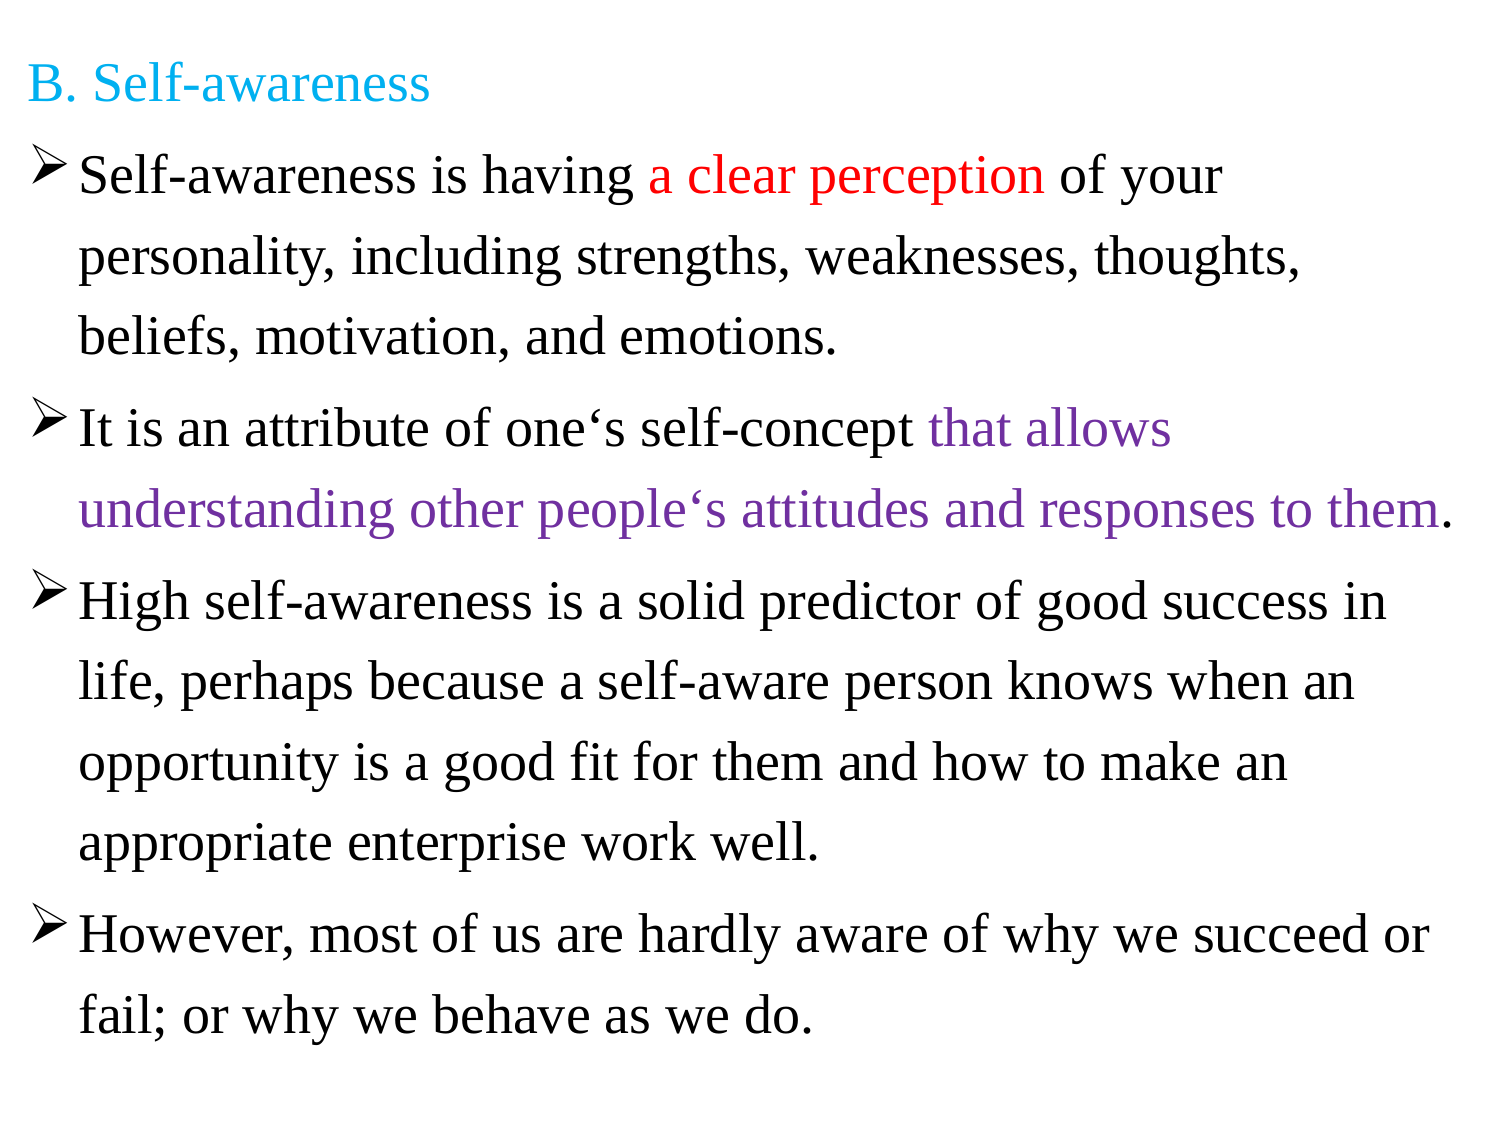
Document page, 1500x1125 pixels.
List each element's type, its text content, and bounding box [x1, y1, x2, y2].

list B. Self-awareness Self-awareness is having a clear perception of your personality, including strengths, weaknesses, thoughts, beliefs, motivation, and emotions. It is an attribute of one‘s self-concept that allows understanding other people‘s attitudes and responses to them. High self-awareness is a solid predictor of good success in life, perhaps because a self-aware person knows when an opportunity is a good fit for them and how to make an appropriate enterprise work well. However, most of us are hardly aware of why we succeed or fail; or why we behave as we do. [12, 24, 1488, 1100]
